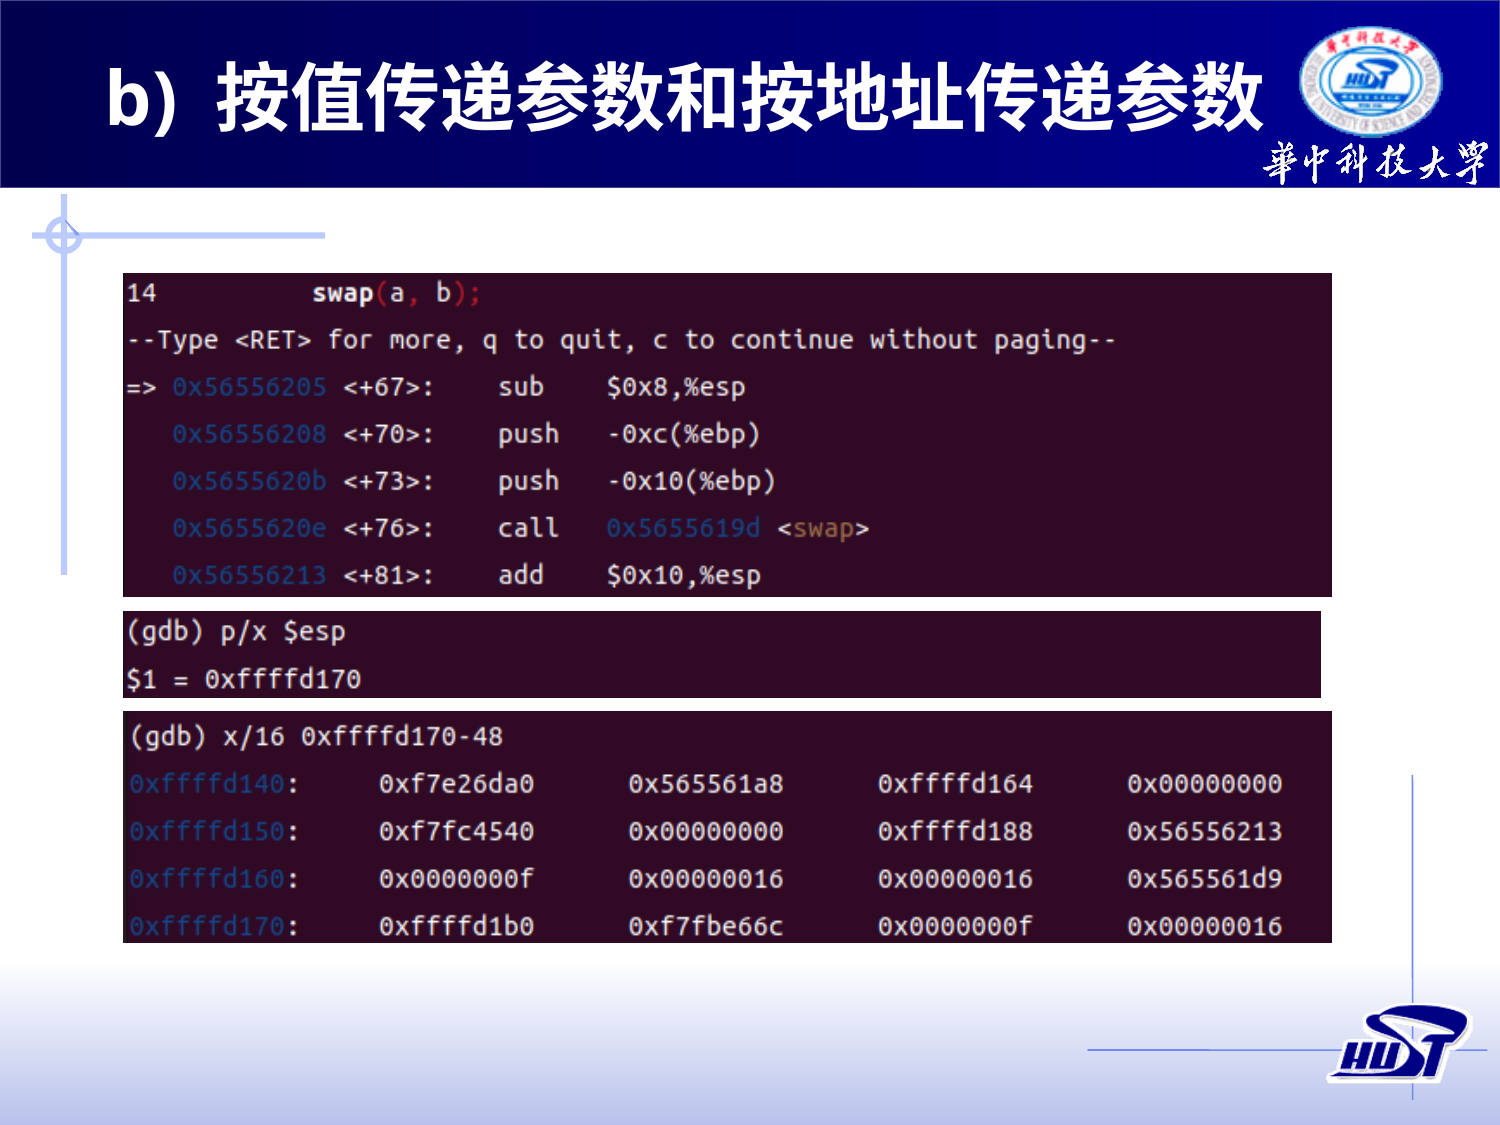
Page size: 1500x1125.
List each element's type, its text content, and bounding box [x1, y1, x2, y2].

text_box b) 按值传递参数和按地址传递参数 [89, 42, 1308, 148]
picture [1299, 26, 1443, 138]
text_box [123, 273, 1332, 943]
picture [1262, 140, 1488, 185]
